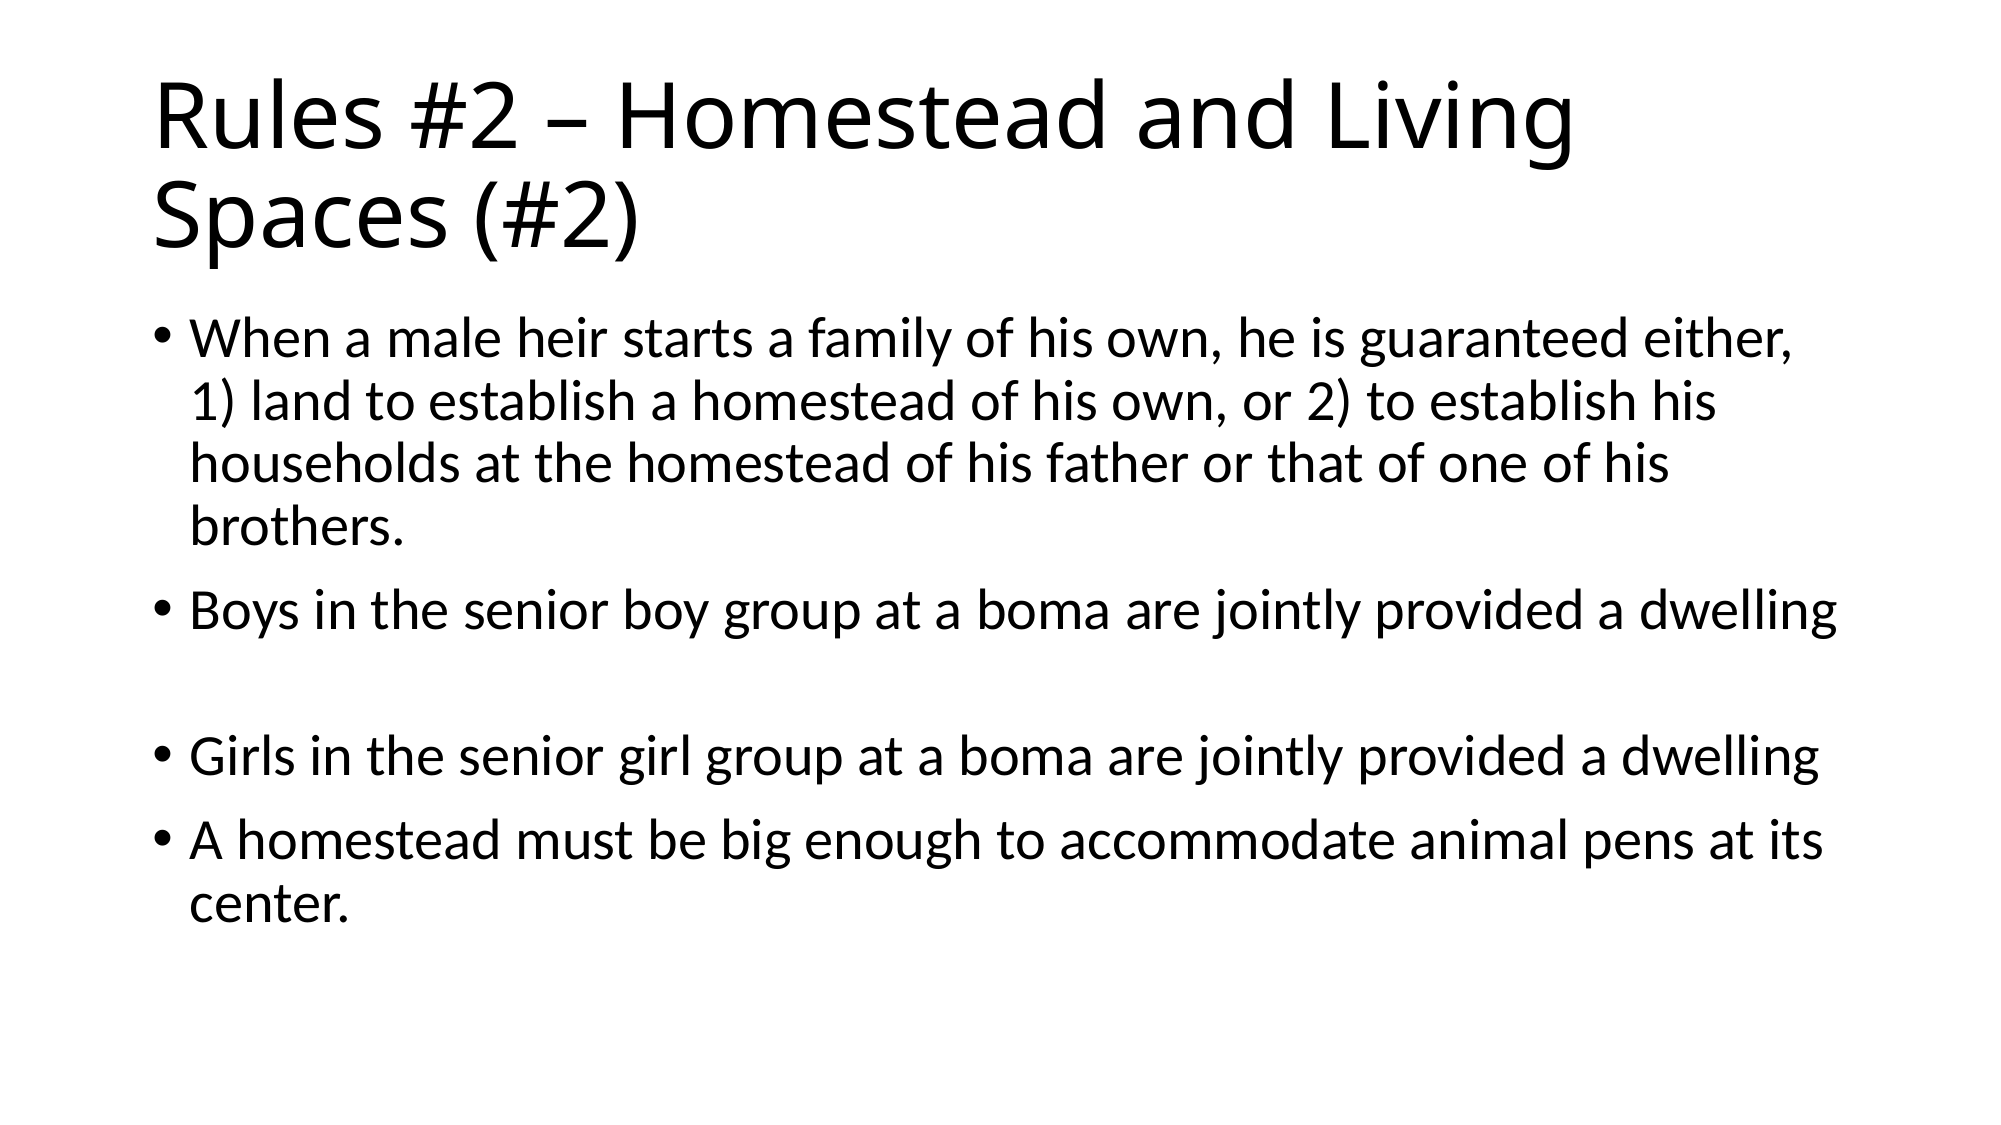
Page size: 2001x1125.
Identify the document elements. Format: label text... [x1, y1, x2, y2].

title Rules #2 – Homestead and Living Spaces (#2) [137, 59, 1863, 278]
list When a male heir starts a family of his own, he is guaranteed either, 1) land to establish a homestead of his own, or 2) to establish his households at the homestead of his father or that of one of his brothers. Boys in the senior boy group at a boma are jointly provided a dwelling Girls in the senior girl group at a boma are jointly provided a dwelling A homestead must be big enough to accommodate animal pens at its center. [137, 299, 1863, 1107]
